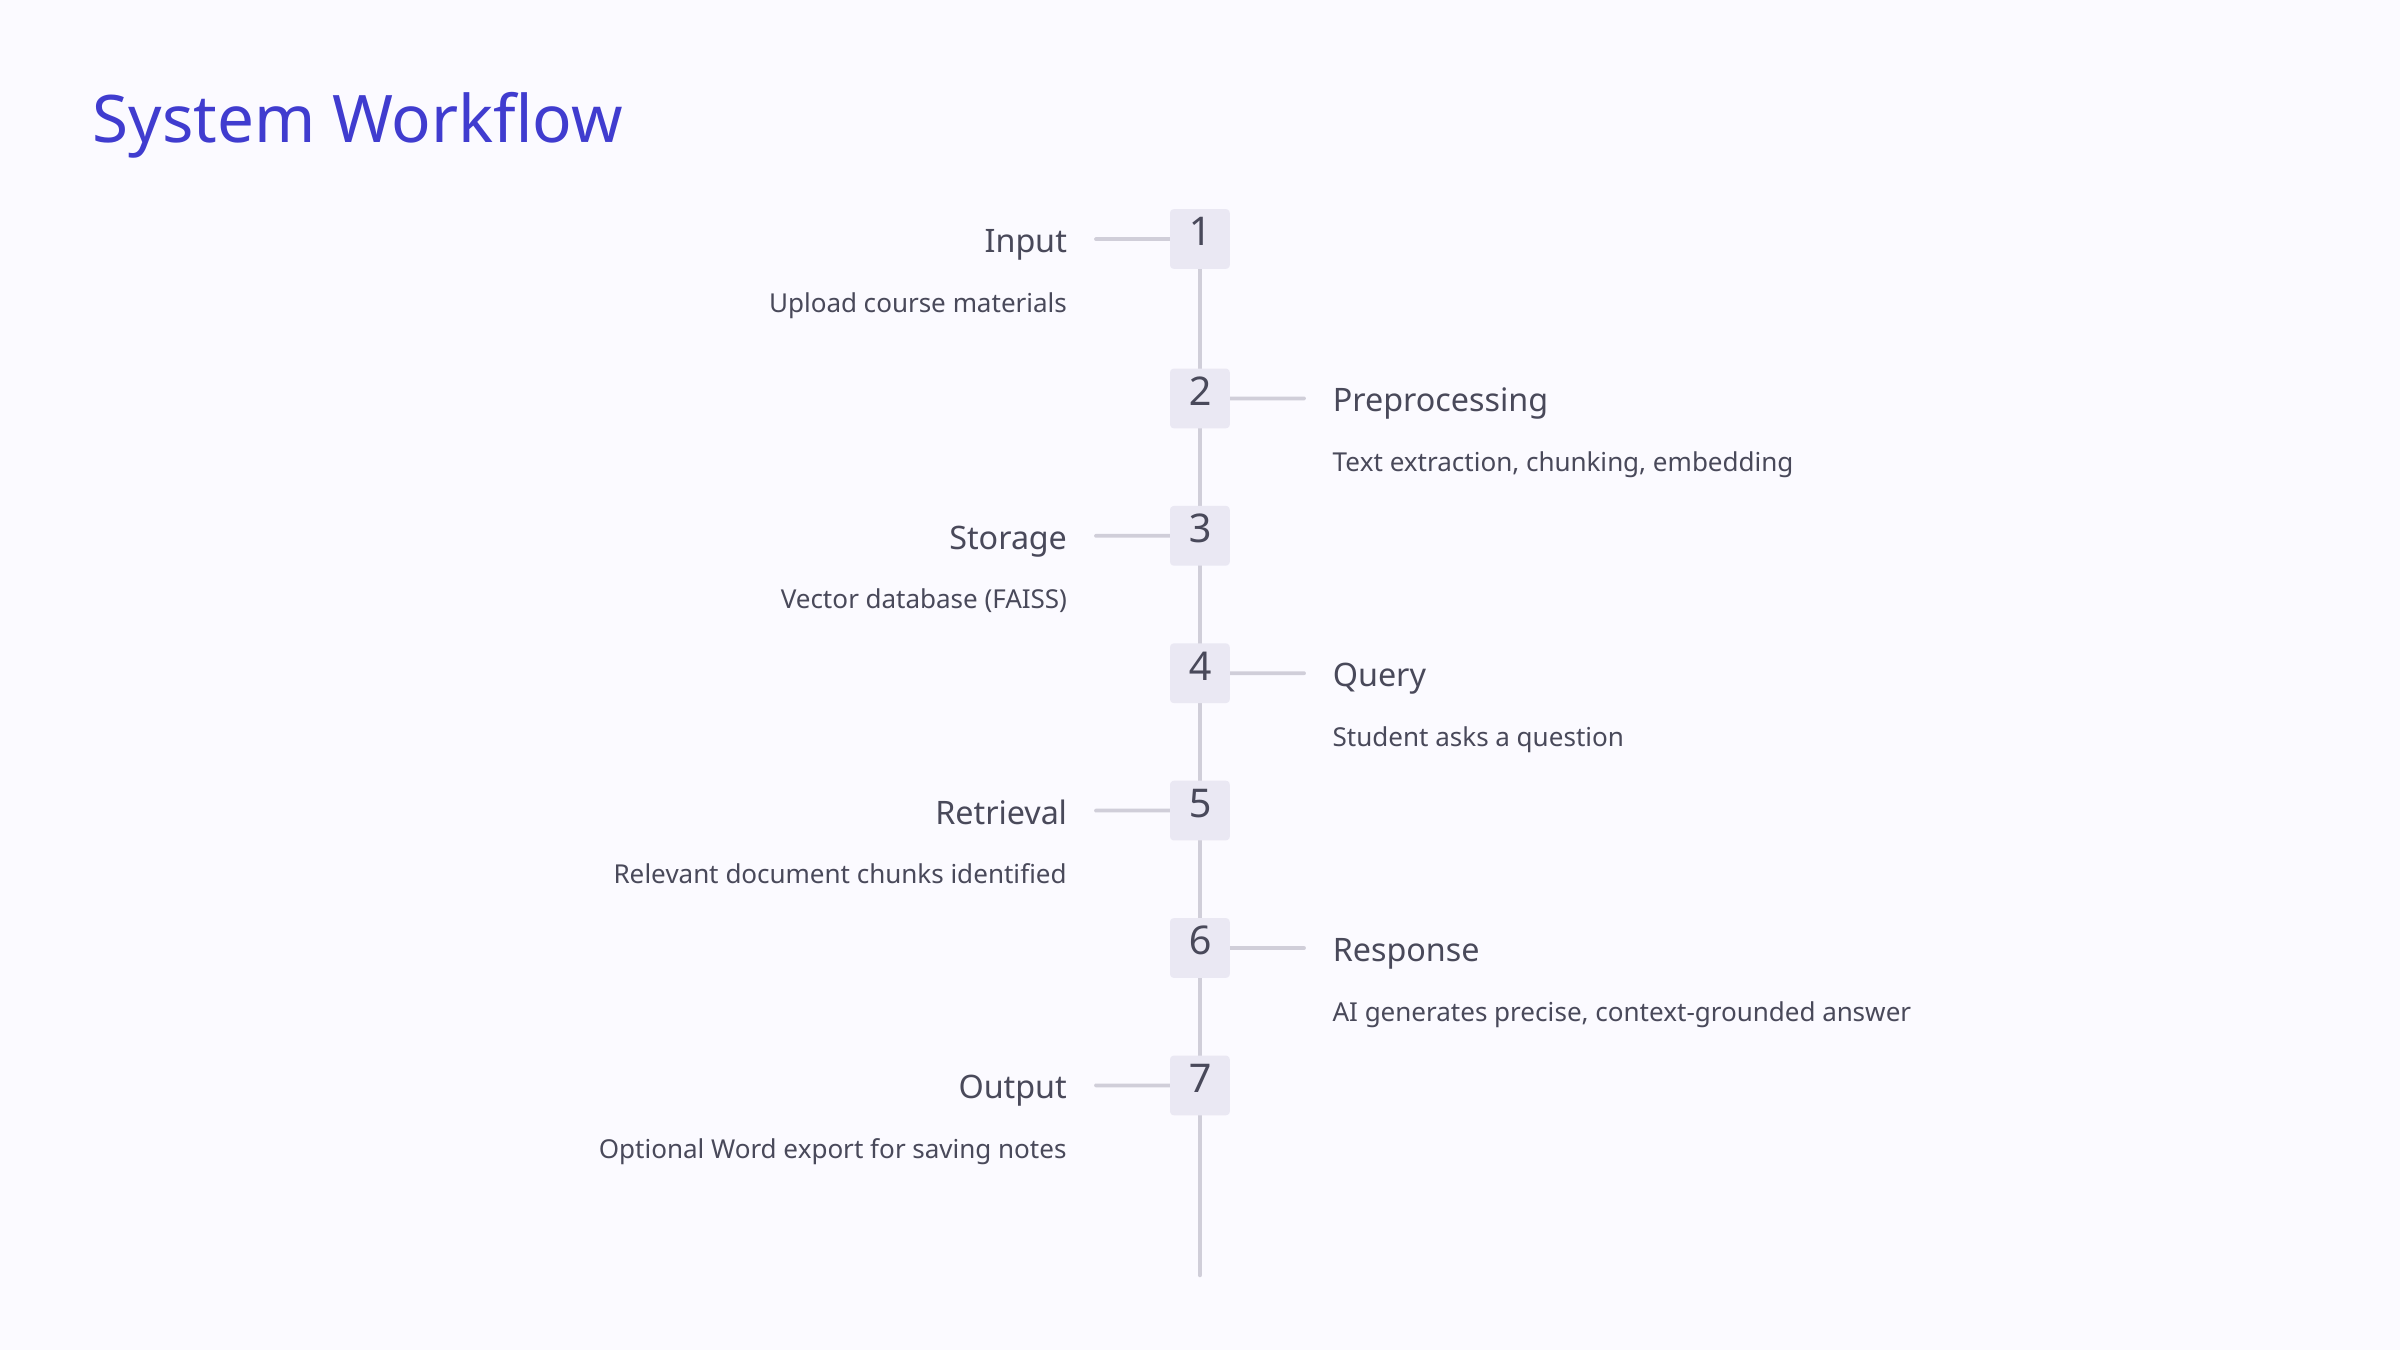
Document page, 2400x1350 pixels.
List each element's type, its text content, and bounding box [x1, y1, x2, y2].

text_box Text extraction, chunking, embedding [1332, 435, 2307, 478]
text_box Relevant document chunks identified [92, 847, 1068, 890]
text_box 5 [1180, 785, 1220, 836]
text_box 3 [1180, 510, 1220, 561]
text_box Student asks a question [1332, 709, 2307, 753]
text_box 2 [1180, 373, 1220, 424]
text_box Retrieval [735, 789, 1068, 832]
text_box Output [735, 1064, 1068, 1107]
text_box System Workflow [92, 72, 758, 156]
text_box [1198, 704, 1202, 780]
text_box [1230, 671, 1306, 676]
text_box 4 [1180, 648, 1220, 699]
text_box Input [735, 218, 1068, 260]
text_box [1170, 1055, 1230, 1116]
text_box [1170, 209, 1230, 269]
text_box [1198, 566, 1202, 643]
text_box [1170, 643, 1230, 704]
text_box [1170, 780, 1230, 841]
text_box [1230, 946, 1306, 950]
text_box [1198, 841, 1202, 918]
text_box [1170, 368, 1230, 429]
text_box 6 [1180, 923, 1220, 973]
text_box [1198, 1116, 1202, 1278]
text_box [1198, 269, 1202, 368]
text_box [1094, 237, 1170, 241]
text_box [1094, 808, 1170, 813]
text_box [1094, 1083, 1170, 1088]
text_box Preprocessing [1332, 377, 1665, 420]
text_box Upload course materials [92, 275, 1068, 319]
text_box [1094, 533, 1170, 538]
text_box Storage [735, 515, 1068, 557]
text_box [1170, 505, 1230, 566]
text_box AI generates precise, context-grounded answer [1332, 984, 2307, 1028]
text_box [1170, 918, 1230, 978]
text_box Response [1332, 927, 1665, 969]
text_box Vector database (FAISS) [92, 572, 1068, 615]
text_box [1230, 396, 1306, 401]
text_box Optional Word export for saving notes [92, 1122, 1068, 1165]
text_box Query [1332, 652, 1665, 694]
text_box [1198, 429, 1202, 505]
text_box 7 [1180, 1060, 1220, 1111]
text_box [1198, 978, 1202, 1055]
text_box 1 [1180, 214, 1220, 264]
